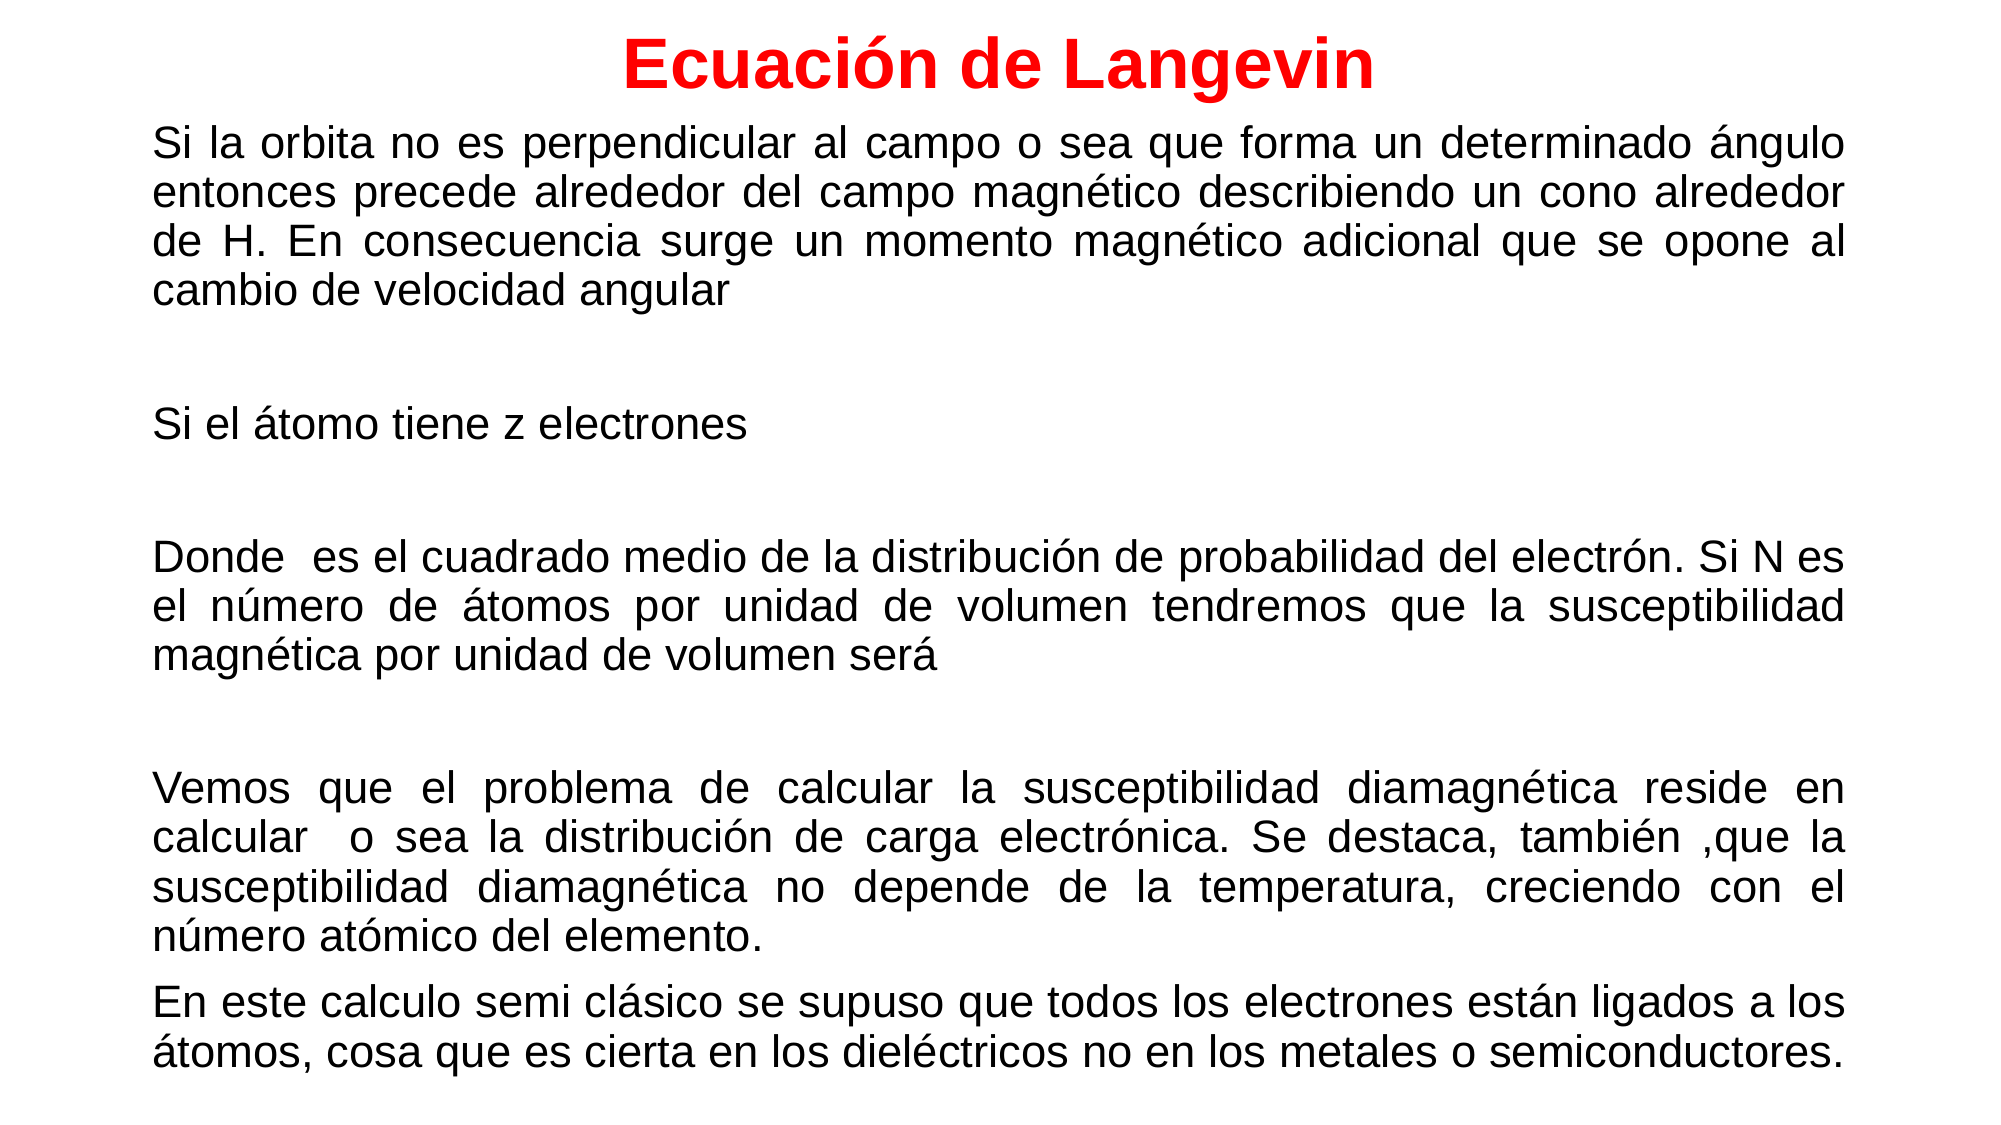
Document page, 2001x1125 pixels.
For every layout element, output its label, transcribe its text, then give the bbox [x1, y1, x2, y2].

title Ecuación de Langevin [137, 19, 1863, 112]
